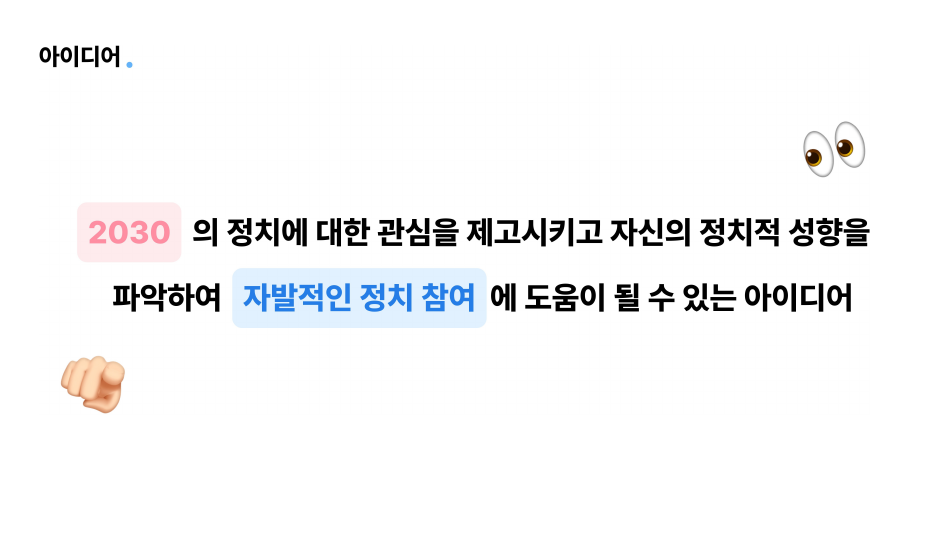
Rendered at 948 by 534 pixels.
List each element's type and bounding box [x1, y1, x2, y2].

picture [39, 45, 870, 415]
